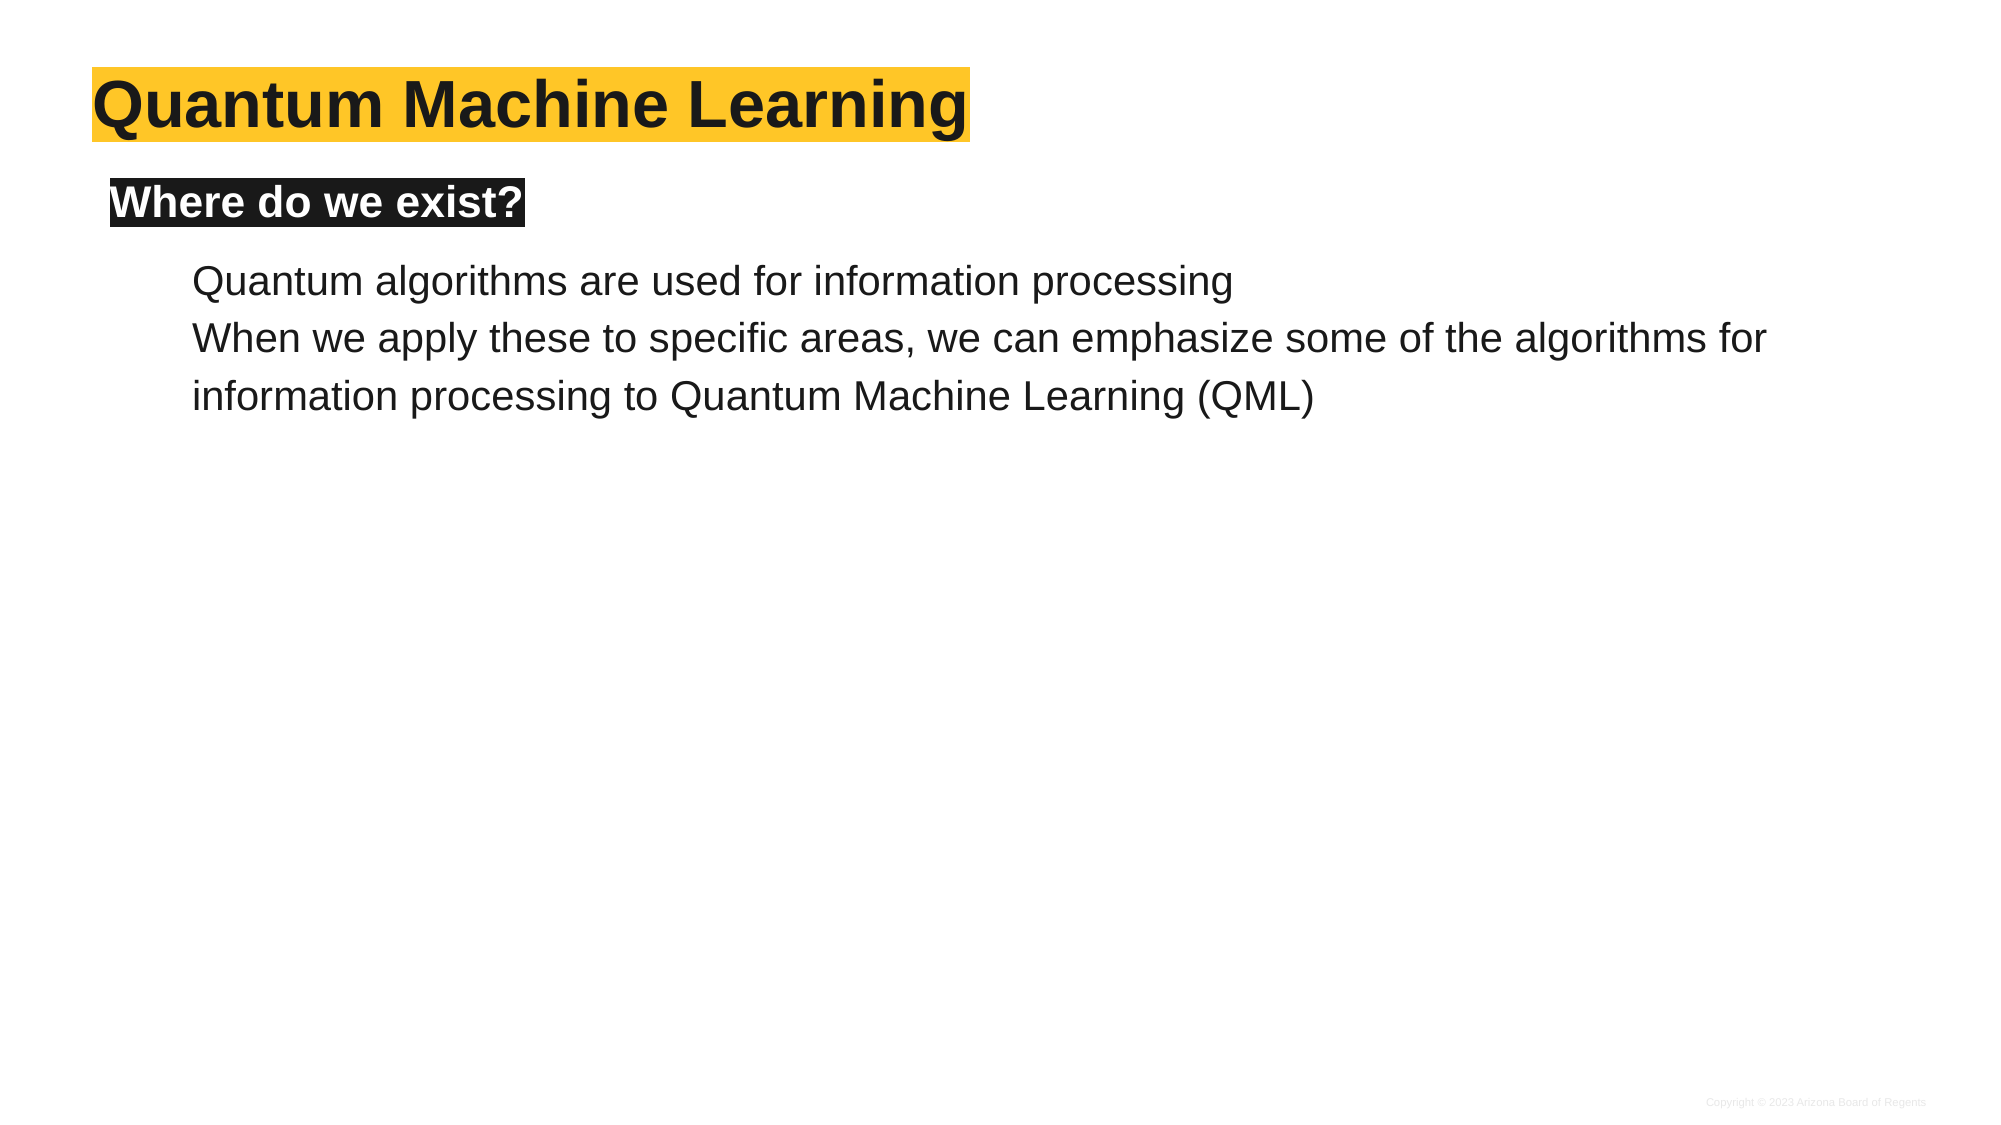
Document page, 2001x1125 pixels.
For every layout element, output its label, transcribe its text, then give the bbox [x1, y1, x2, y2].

subtitle Where do we exist? [92, 165, 1927, 228]
title Quantum Machine Learning [92, 69, 1932, 166]
list Quantum algorithms are used for information processing When we apply these to specific areas, we can emphasize some of the algorithms for information processing to Quantum Machine Learning (QML) [92, 246, 1926, 1056]
